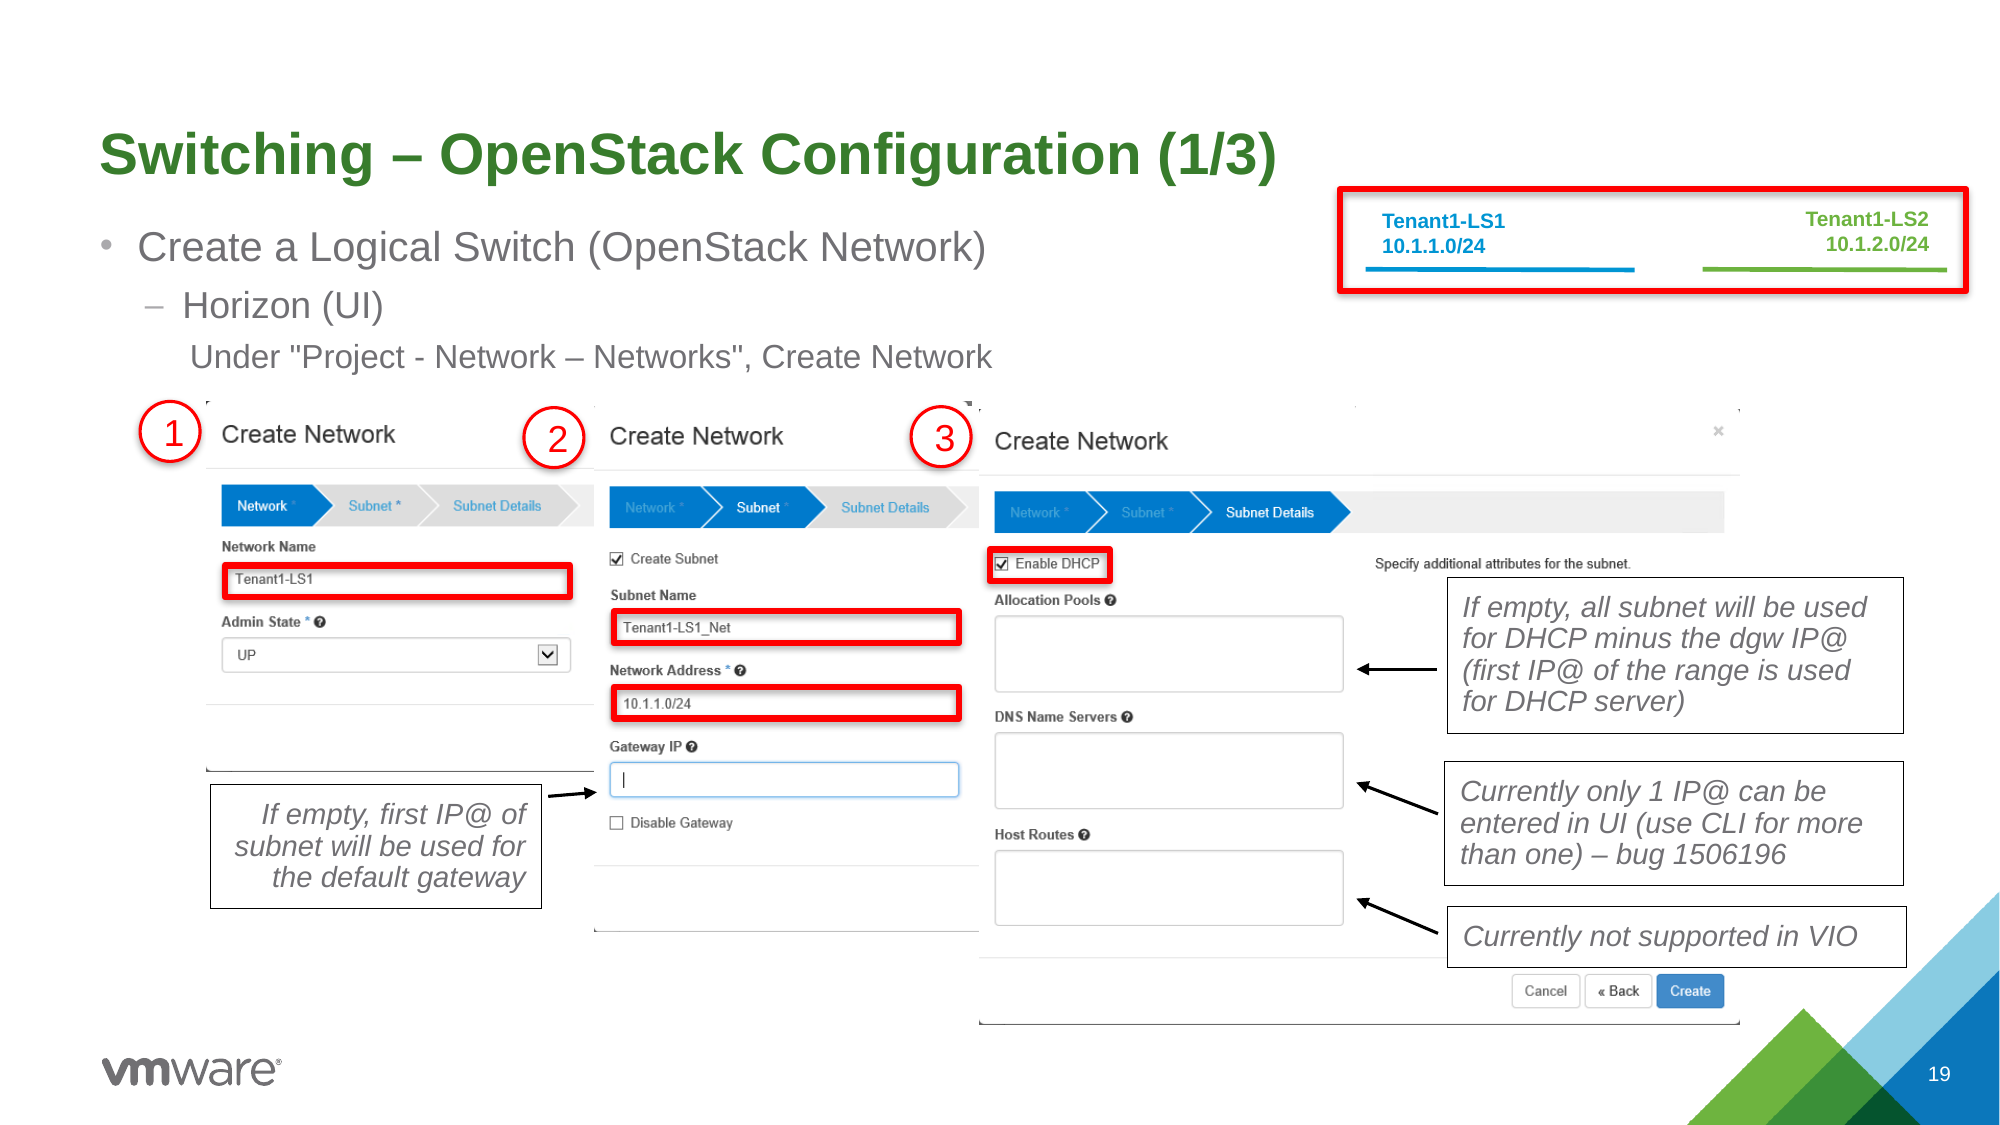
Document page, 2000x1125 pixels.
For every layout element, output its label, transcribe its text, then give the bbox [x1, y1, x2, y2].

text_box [1703, 271, 1946, 275]
text_box [1339, 189, 1967, 292]
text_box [1356, 761, 1904, 888]
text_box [910, 406, 1904, 1026]
slide_number 19 [1902, 1060, 1977, 1085]
title Switching – OpenStack Configuration (1/3) [99, 54, 1900, 188]
list Create a Logical Switch (OpenStack Network) Horizon (UI) Under "Project - Network – Networks", Create Network [99, 224, 1900, 988]
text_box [139, 401, 972, 772]
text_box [1366, 271, 1632, 275]
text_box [1356, 898, 1907, 969]
picture [1674, 887, 2000, 1125]
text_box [209, 406, 909, 932]
